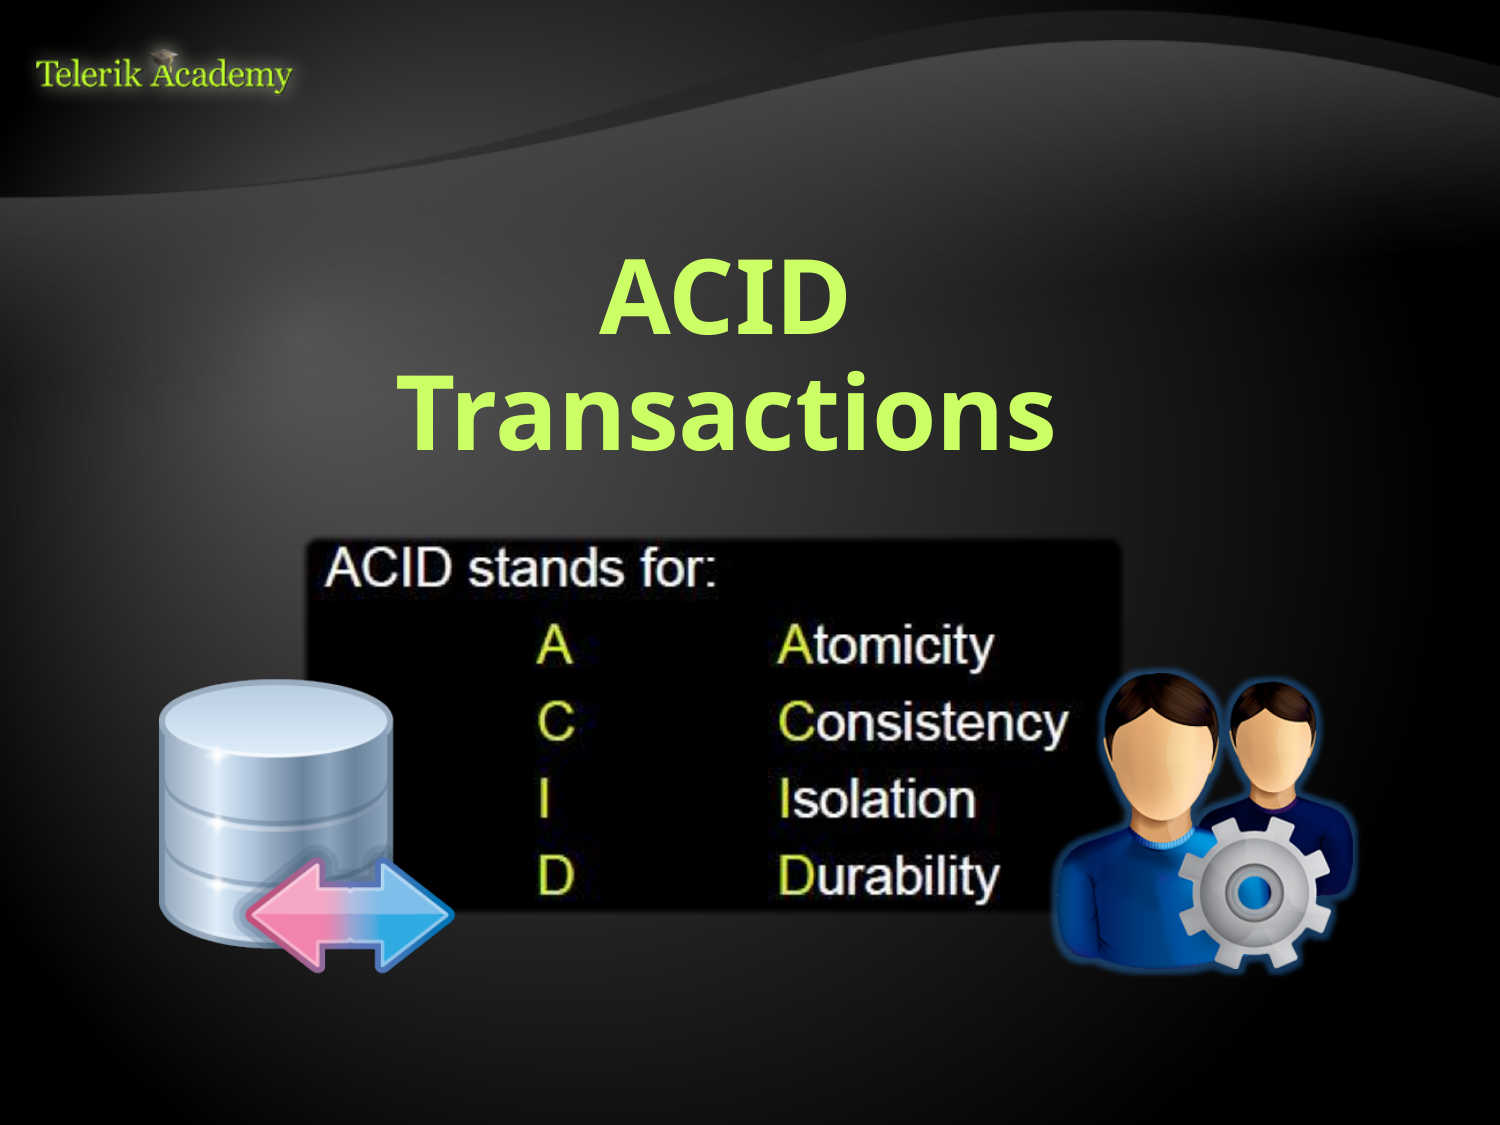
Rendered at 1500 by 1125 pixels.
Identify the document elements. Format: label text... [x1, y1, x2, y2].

picture [0, 0, 1500, 1125]
title ACID Transactions [301, 302, 1152, 408]
